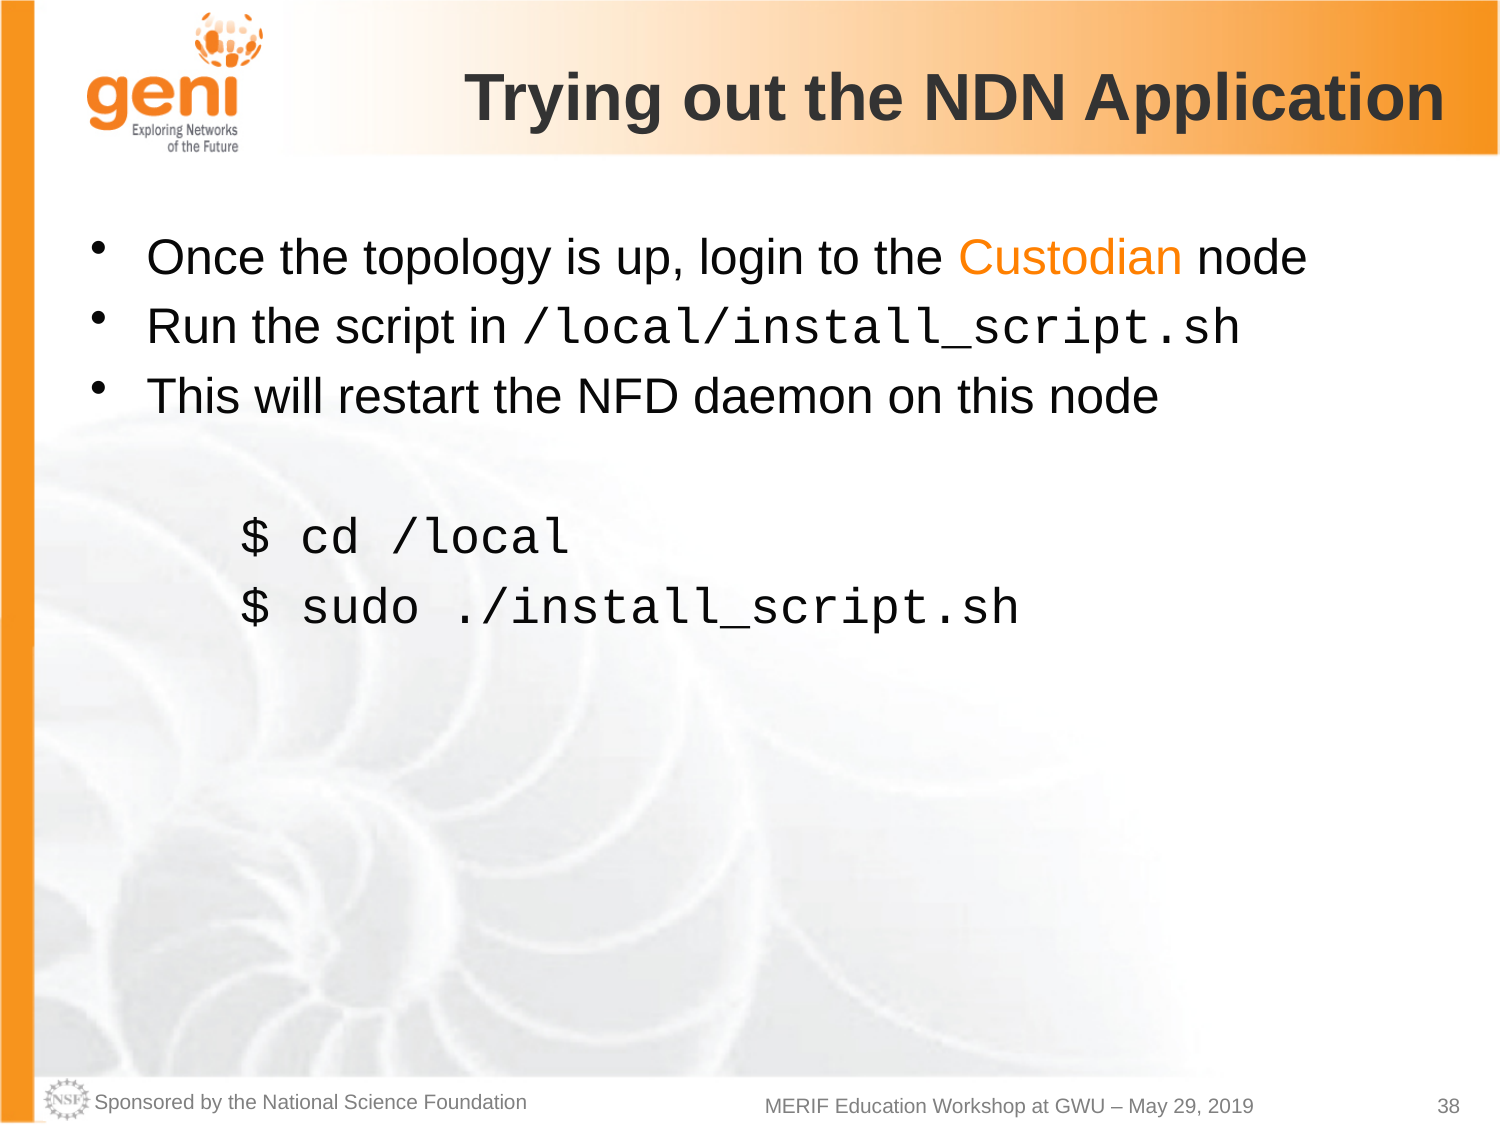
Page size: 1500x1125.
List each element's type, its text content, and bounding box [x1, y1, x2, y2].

title Trying out the NDN Application [112, 0, 1463, 188]
list Once the topology is up, login to the Custodian node Run the script in /local/install_script.sh This will restart the NFD daemon on this node $ cd /local $ sudo ./install_script.sh [74, 216, 1463, 1020]
picture [0, 0, 1500, 1125]
